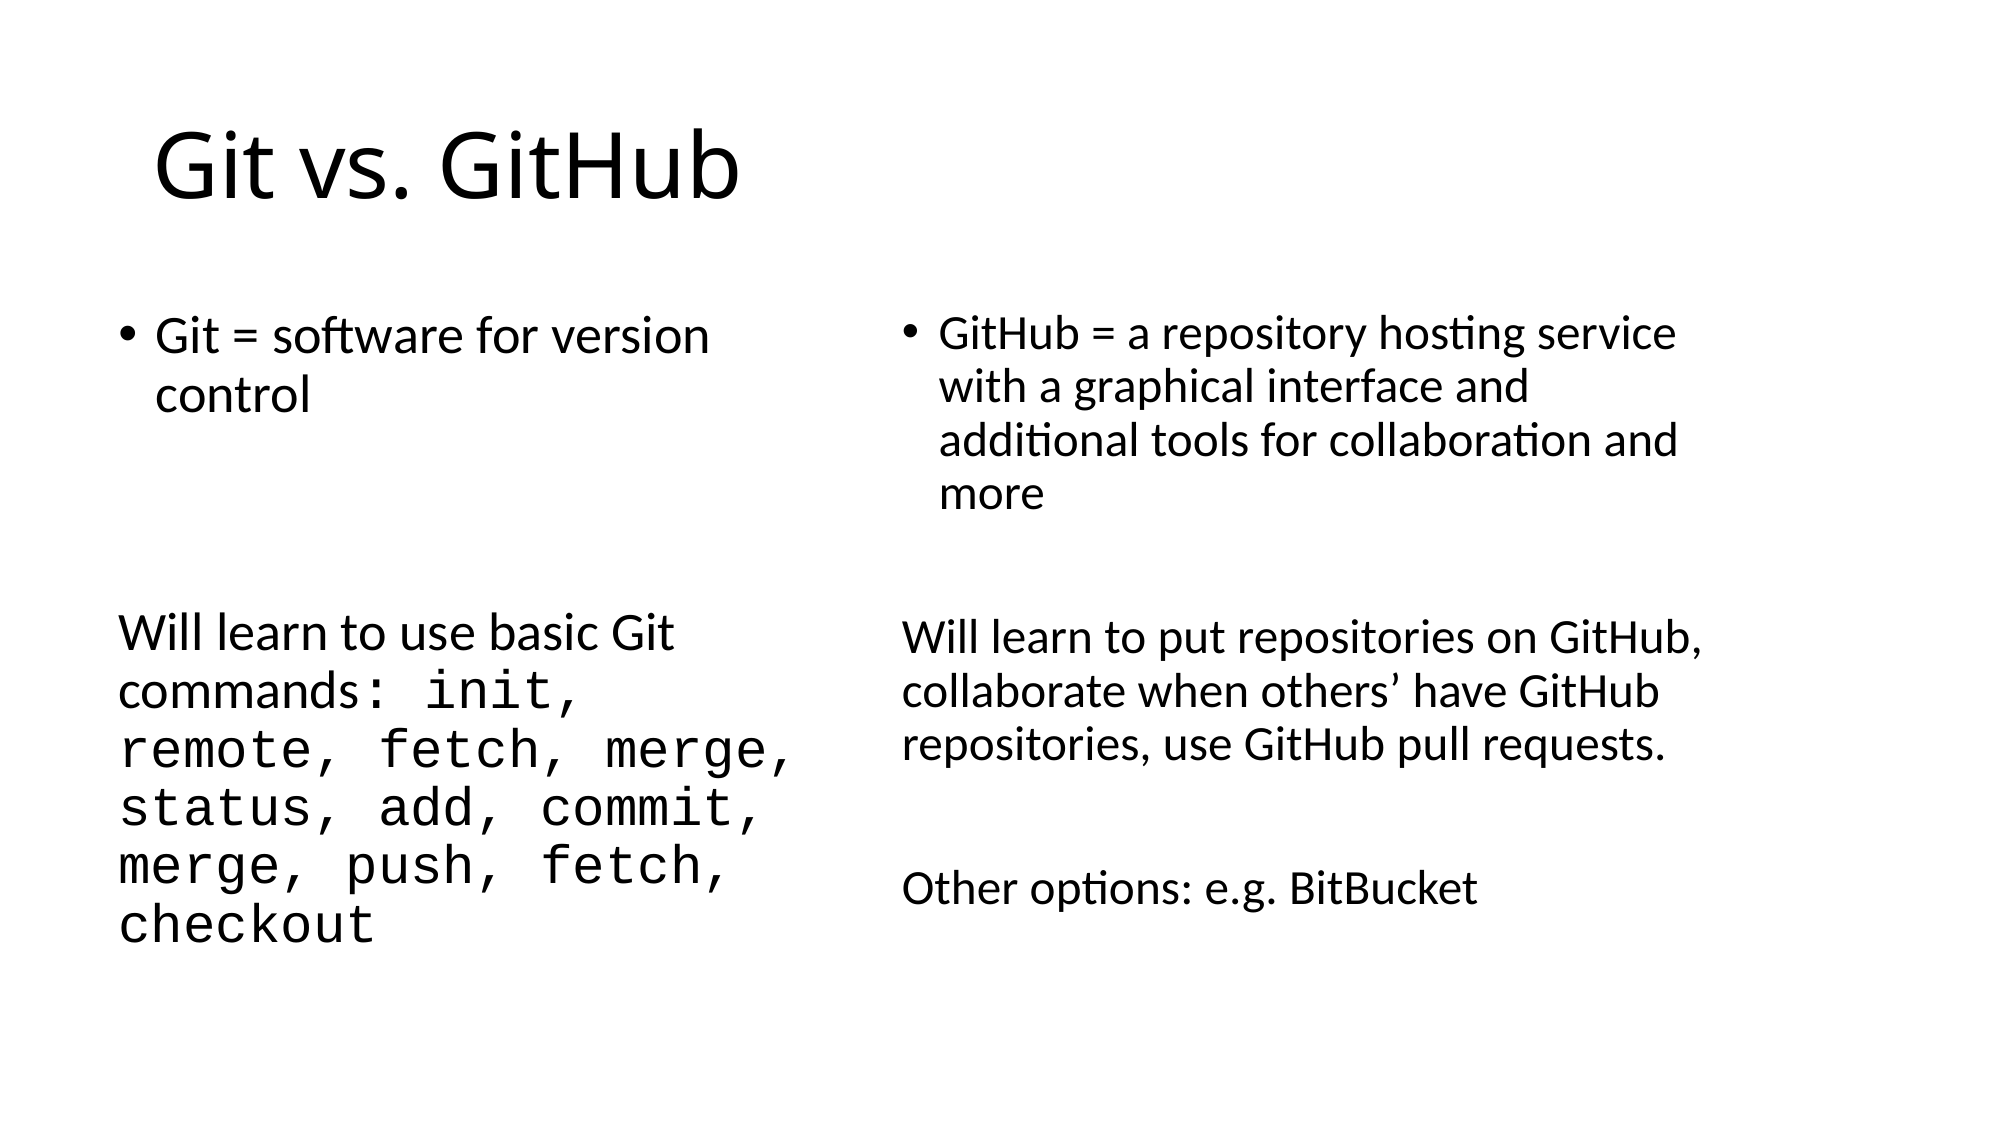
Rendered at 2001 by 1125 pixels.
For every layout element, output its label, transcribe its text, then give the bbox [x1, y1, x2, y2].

text_box GitHub = a repository hosting service with a graphical interface and additional tools for collaboration and more Will learn to put repositories on GitHub, collaborate when others’ have GitHub repositories, use GitHub pull requests. Other options: e.g. BitBucket [886, 299, 1722, 959]
title Git vs. GitHub [137, 59, 1863, 278]
list Git = software for version control Will learn to use basic Git commands: init, remote, fetch, merge, status, add, commit, merge, push, fetch, checkout [103, 299, 822, 959]
